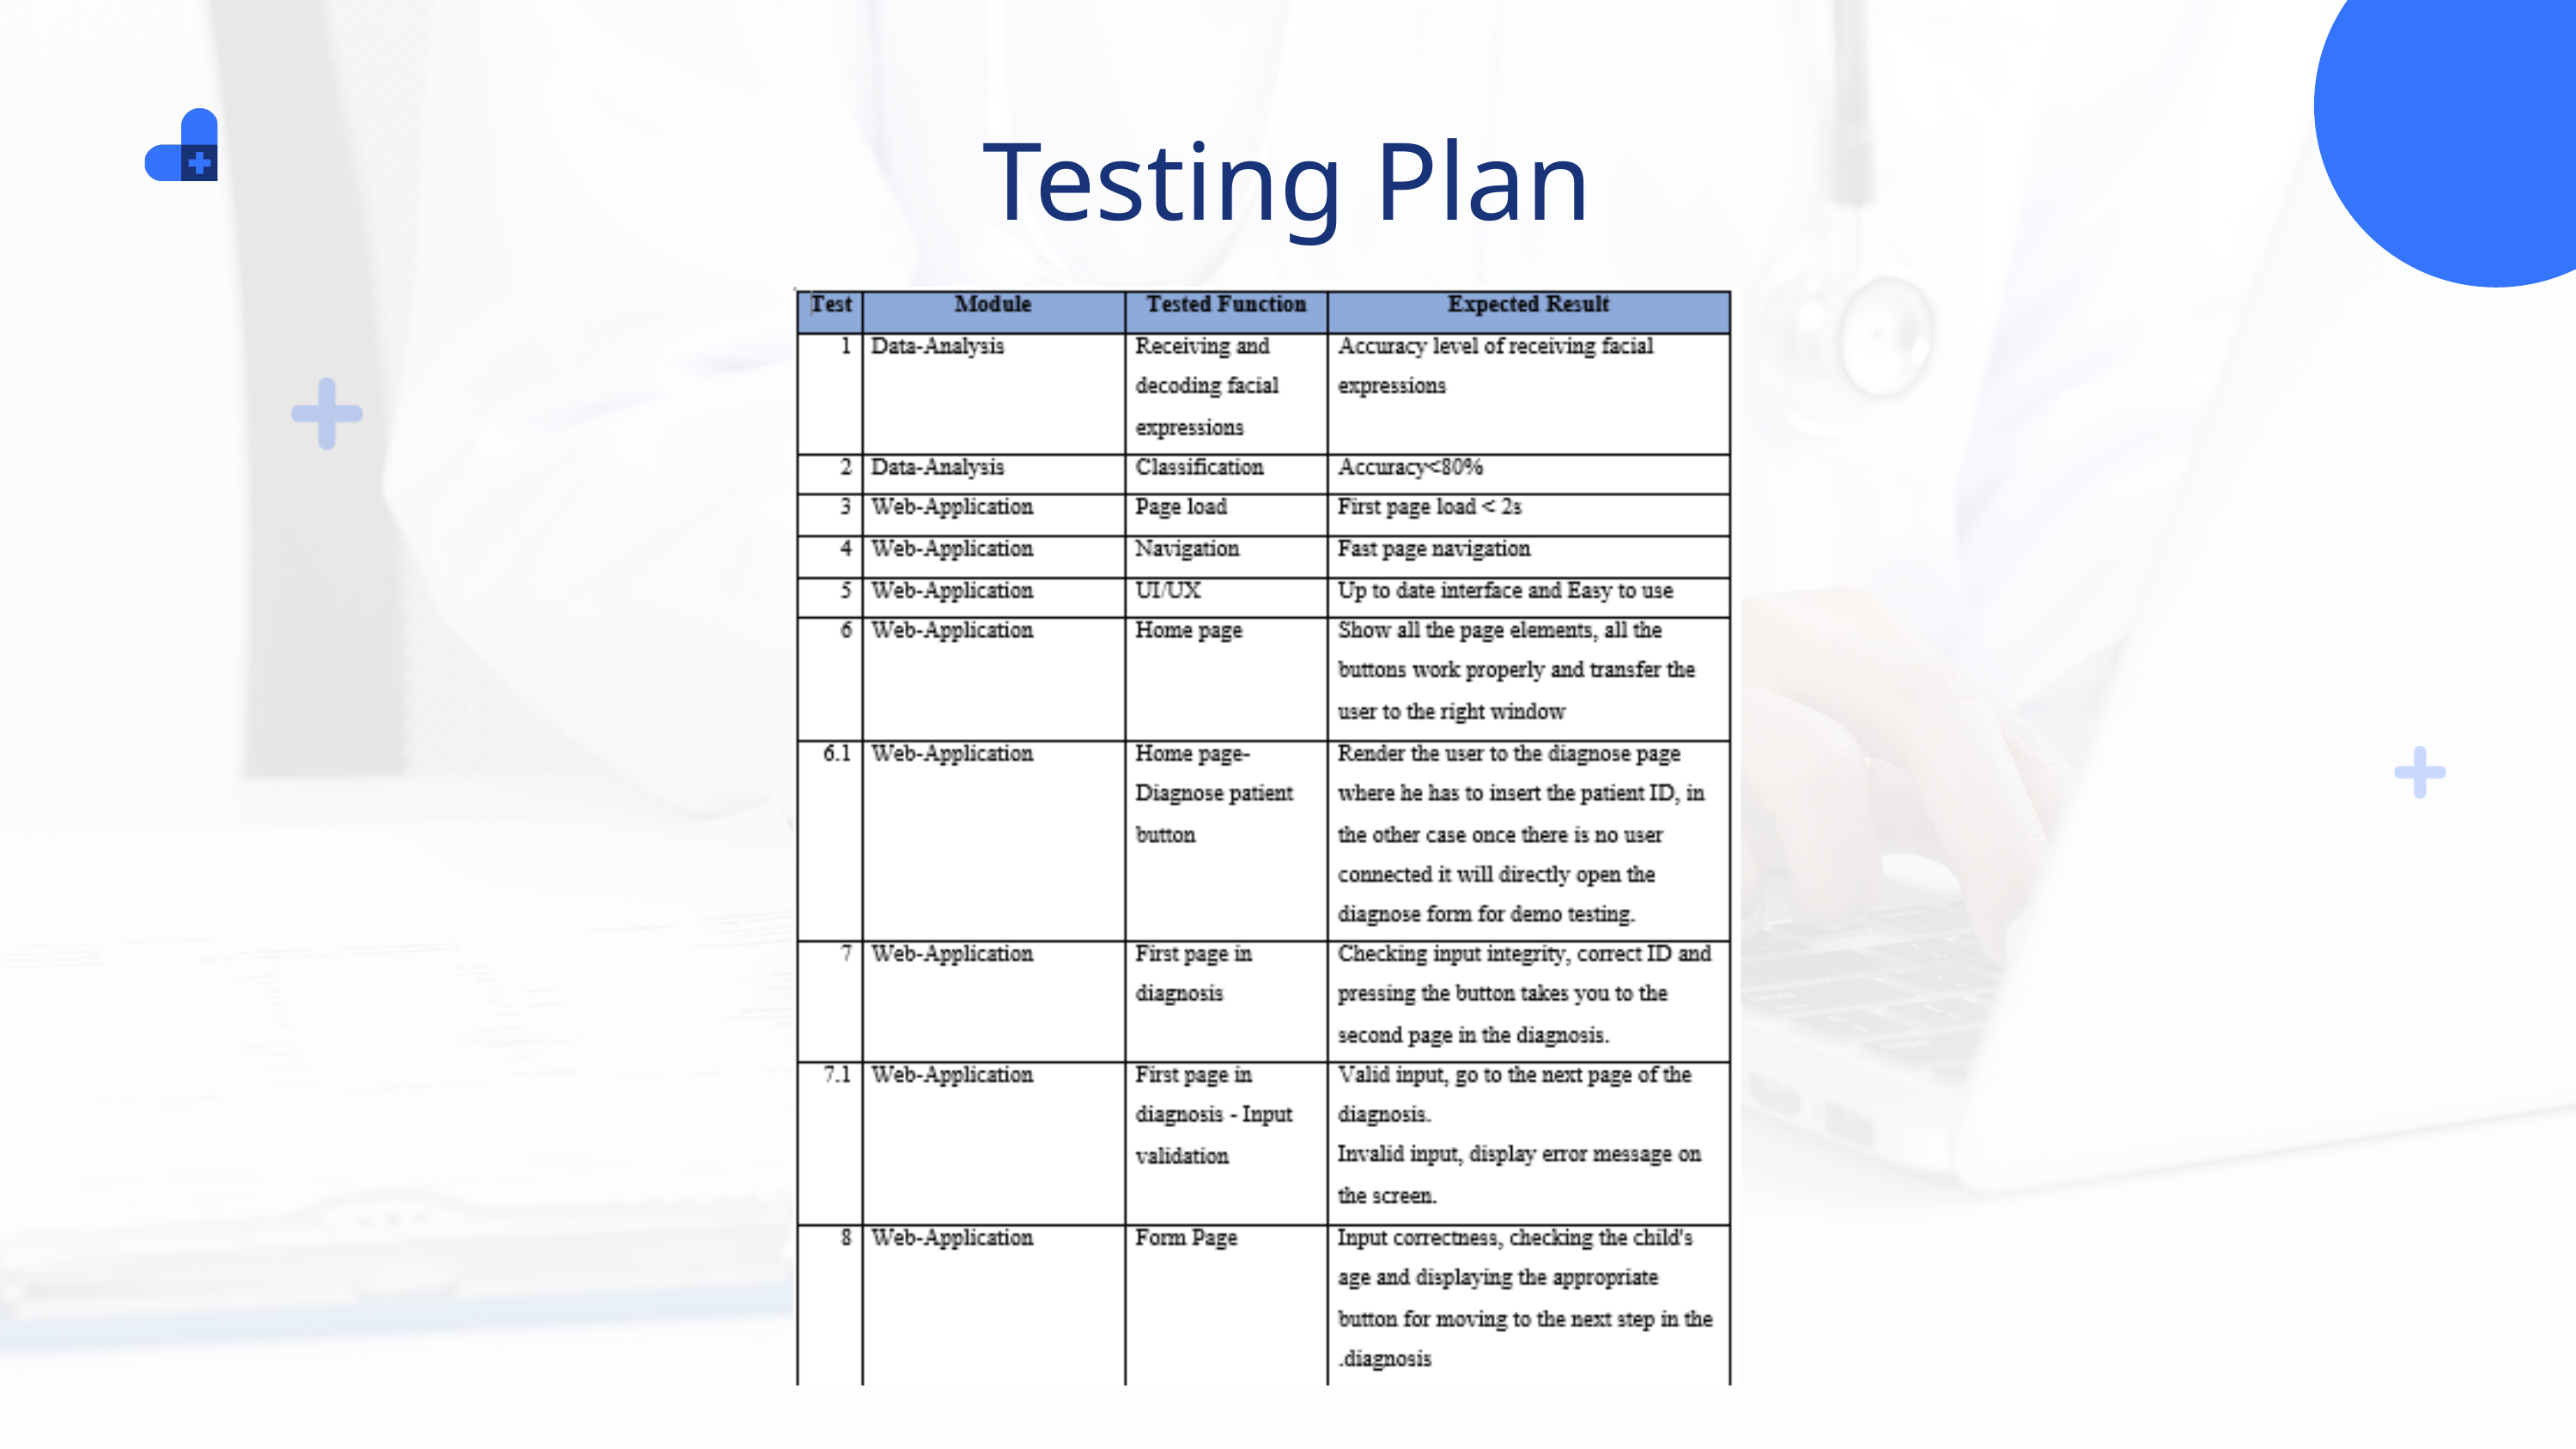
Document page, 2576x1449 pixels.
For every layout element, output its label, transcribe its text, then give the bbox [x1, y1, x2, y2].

text_box [0, 0, 2576, 1449]
text_box Testing Plan [631, 128, 1945, 242]
text_box [793, 287, 1741, 1385]
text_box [2313, 0, 2576, 288]
text_box [144, 108, 218, 181]
text_box [2394, 746, 2446, 799]
text_box [291, 378, 363, 451]
